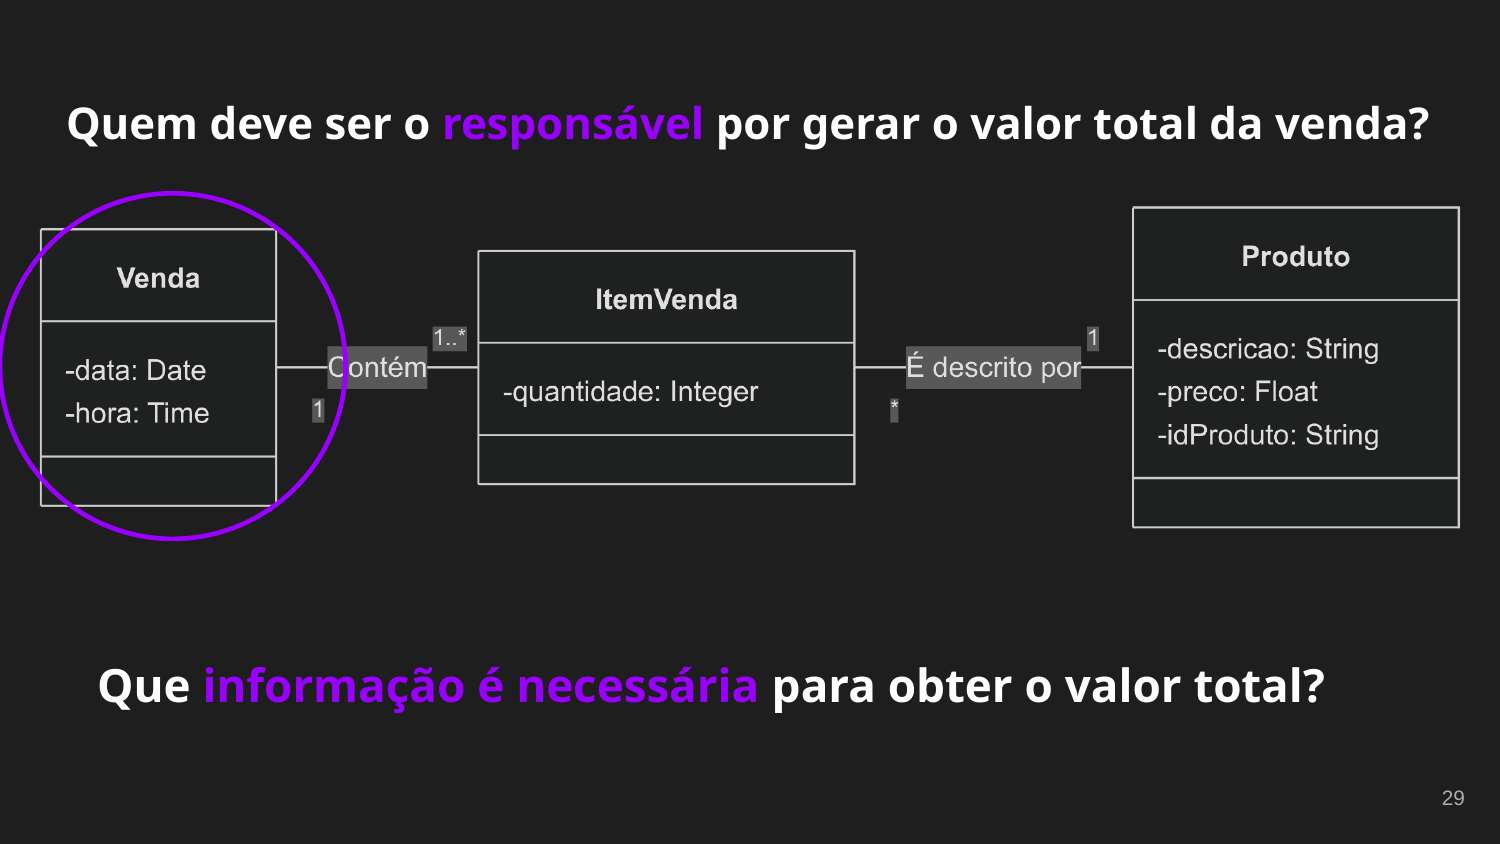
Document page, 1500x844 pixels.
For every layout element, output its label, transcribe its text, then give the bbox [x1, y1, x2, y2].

title Quem deve ser o responsável por gerar o valor total da venda? [51, 72, 1449, 167]
slide_number ‹#› [1389, 764, 1480, 830]
text_box [0, 287, 19, 445]
picture [24, 191, 1476, 541]
title Que informação é necessária para obter o valor total? [82, 633, 1480, 728]
